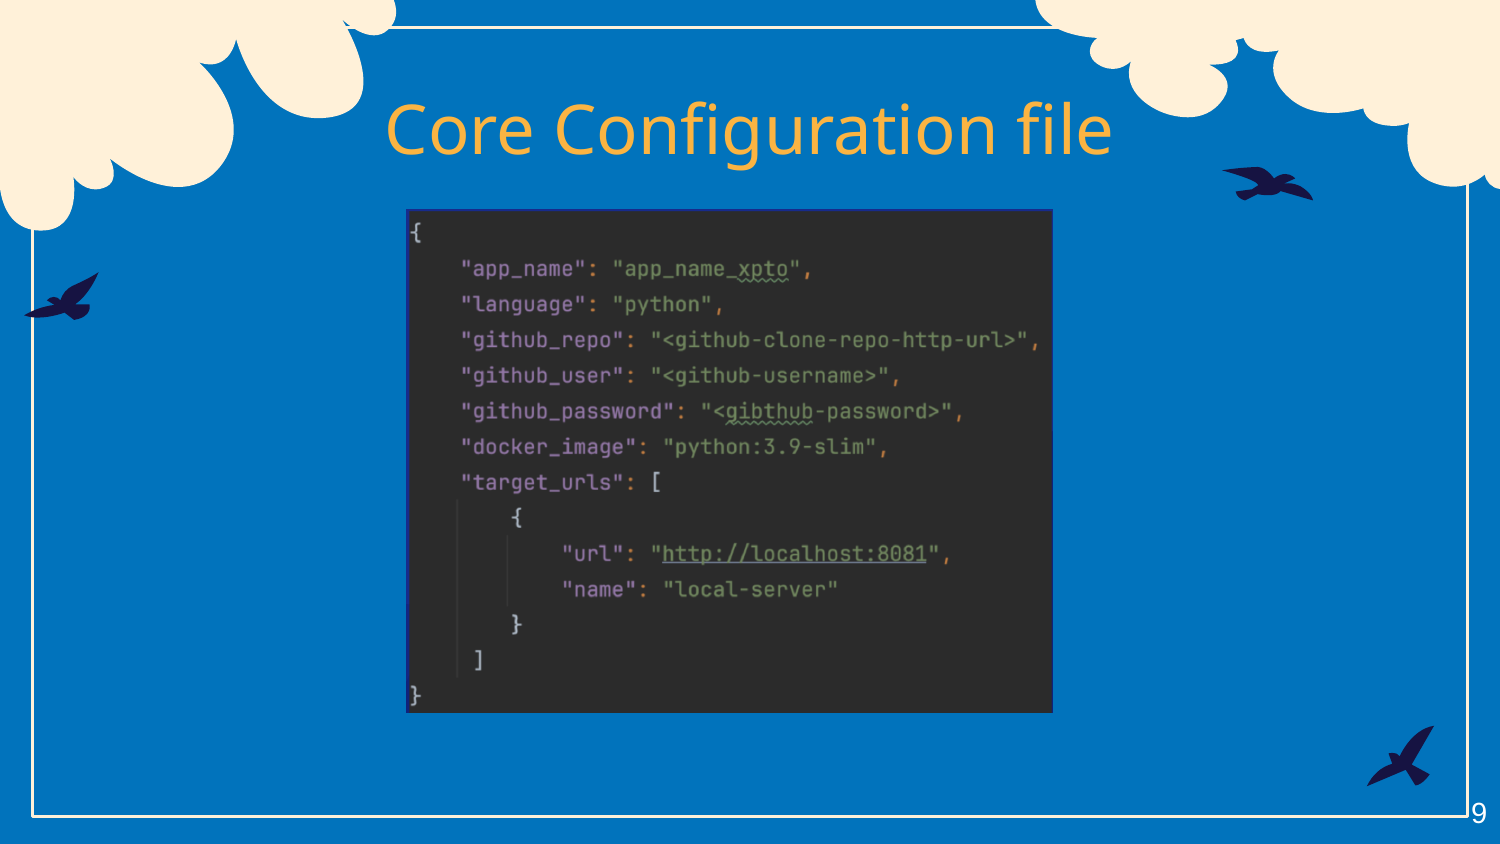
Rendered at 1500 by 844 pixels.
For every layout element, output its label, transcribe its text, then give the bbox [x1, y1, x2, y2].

text_box 9 [1456, 787, 1500, 838]
picture [406, 208, 1054, 714]
title Core Configuration file [200, 87, 1300, 167]
